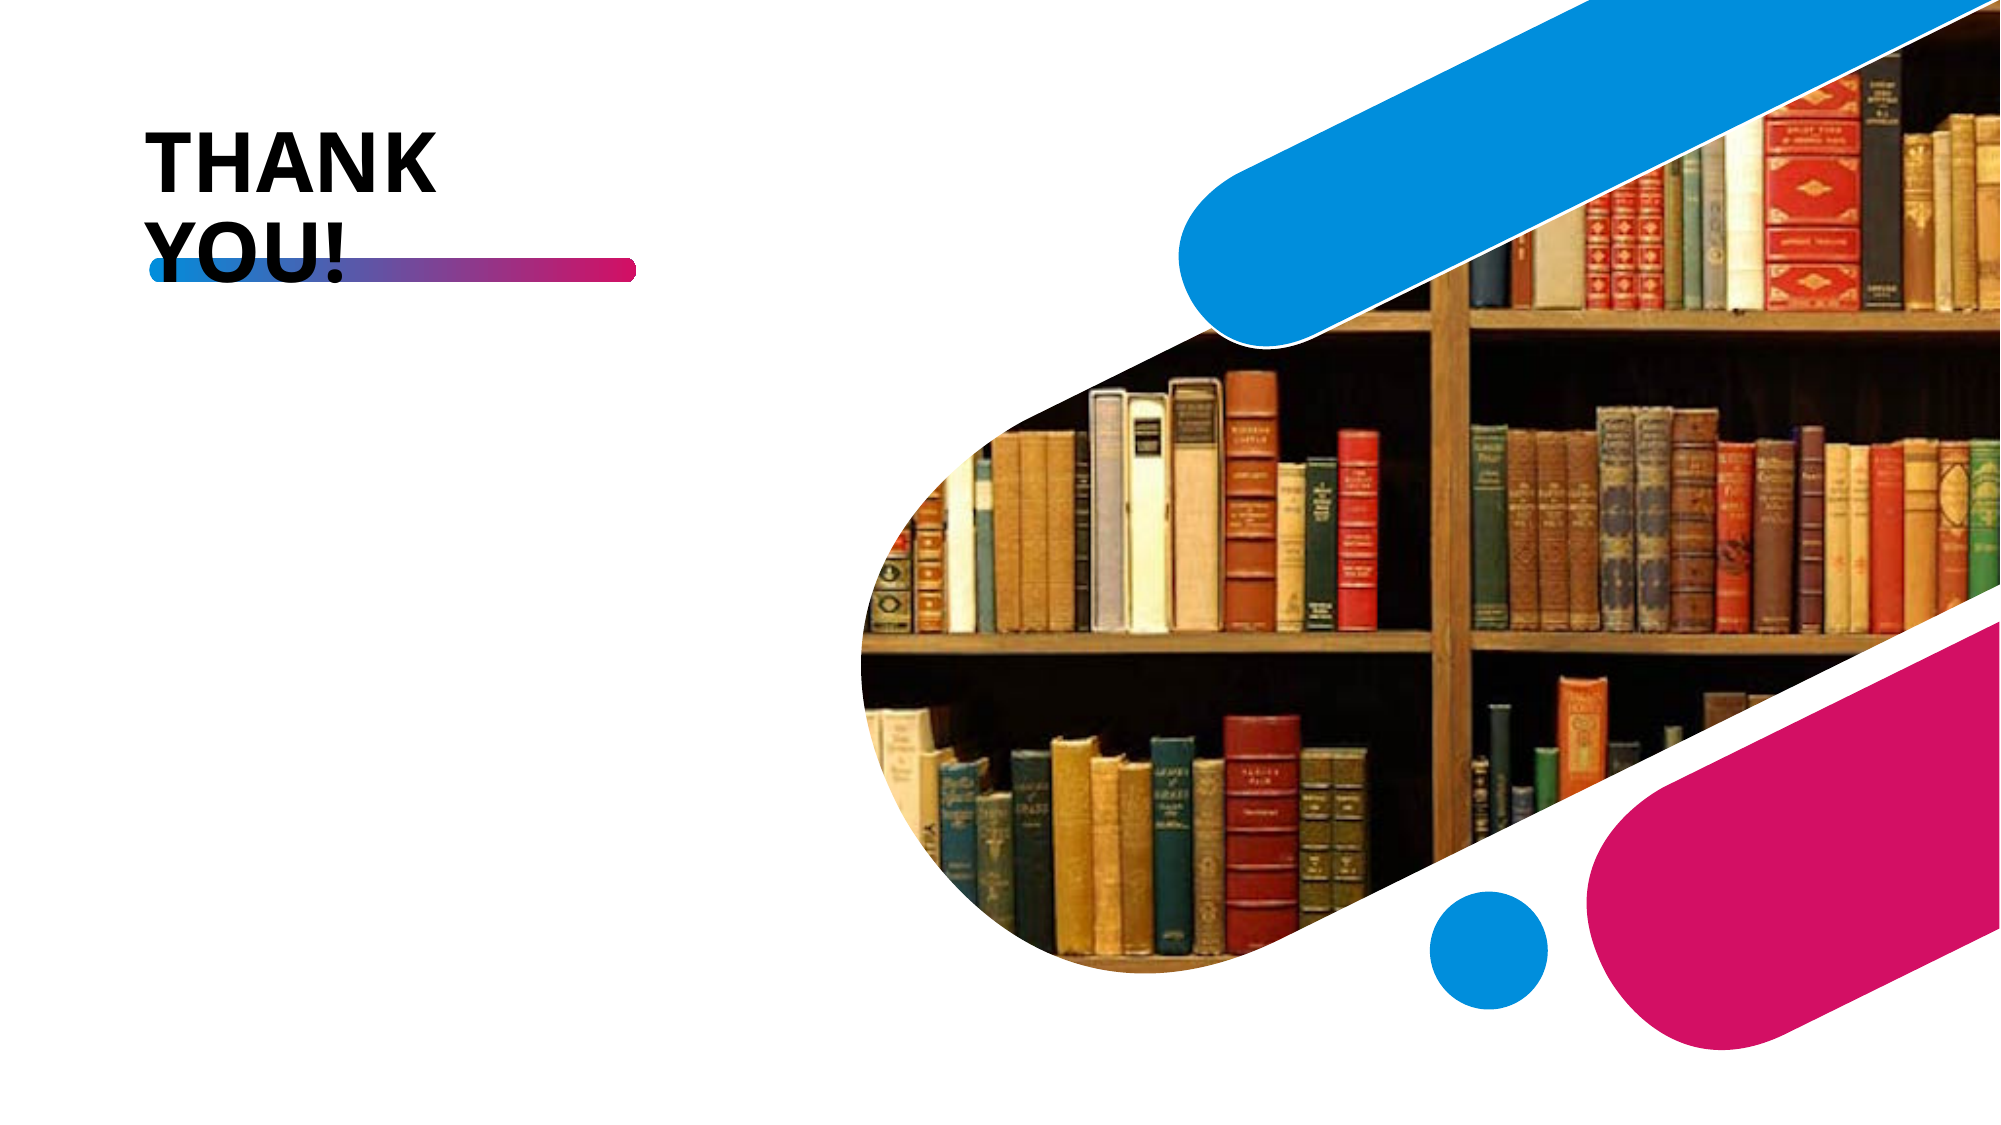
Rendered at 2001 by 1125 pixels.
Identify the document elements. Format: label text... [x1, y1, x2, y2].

title THANK YOU! [129, 101, 667, 320]
picture [860, 0, 2000, 974]
